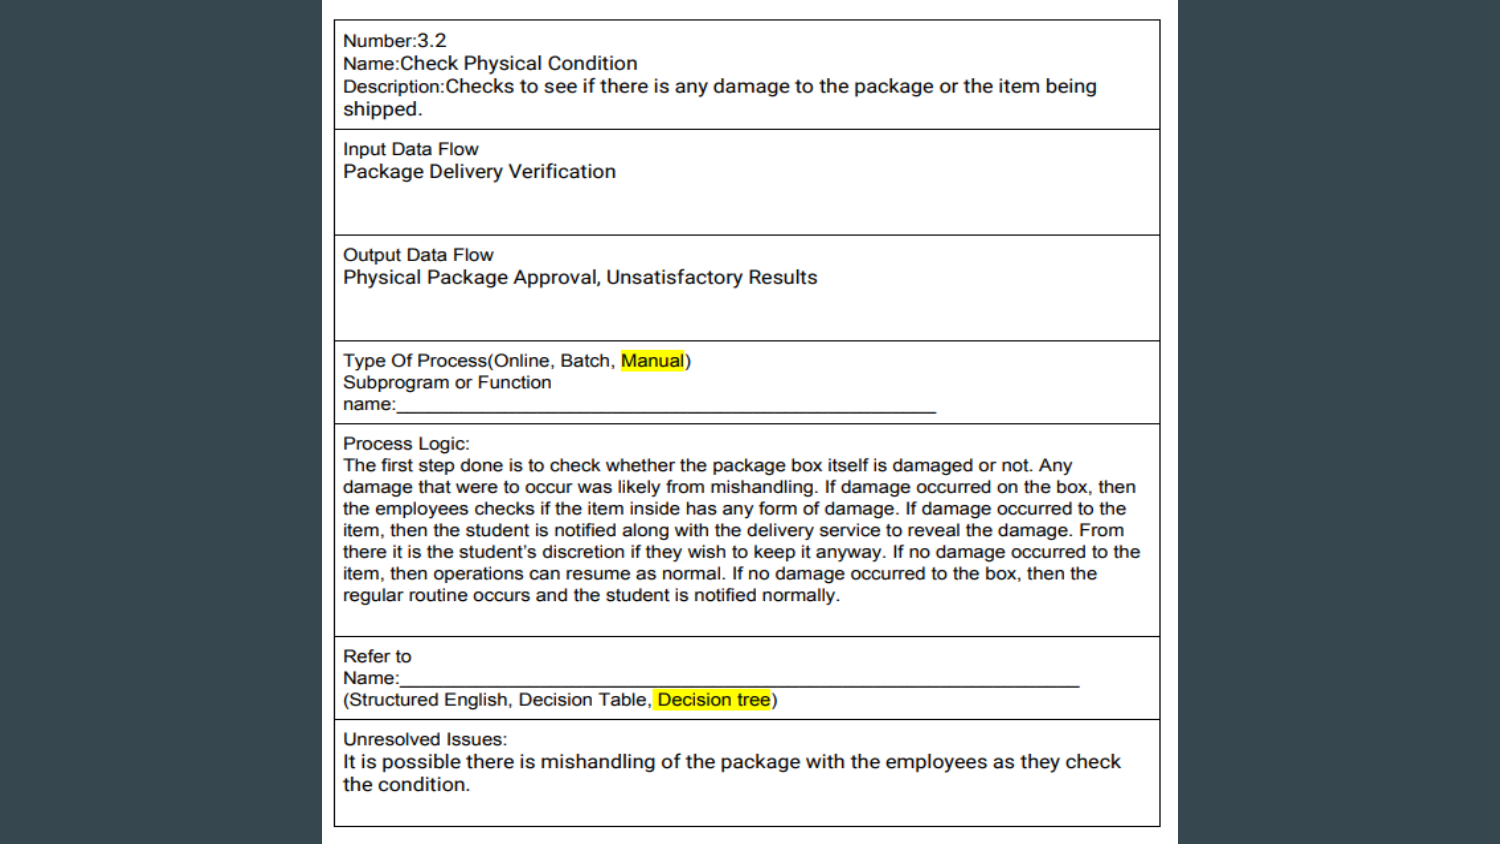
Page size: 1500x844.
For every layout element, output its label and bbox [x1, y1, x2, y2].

picture [321, 0, 1179, 844]
